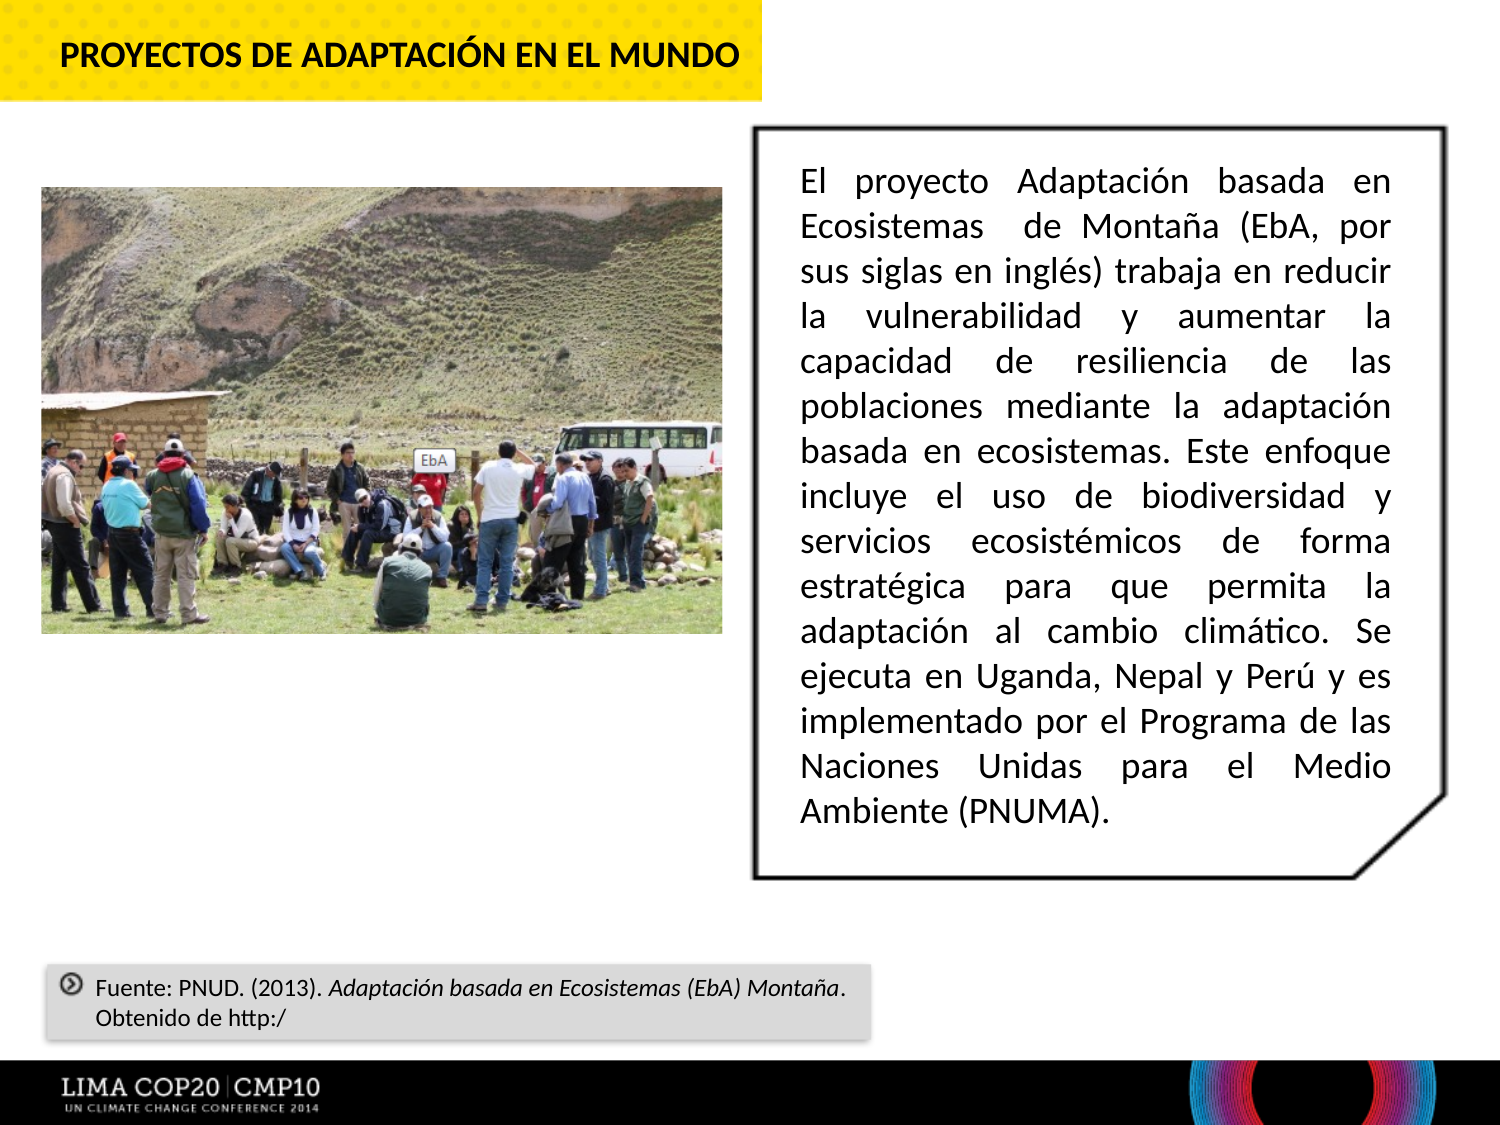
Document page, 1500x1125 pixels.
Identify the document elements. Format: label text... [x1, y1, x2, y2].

picture [0, 0, 1500, 1125]
text_box Fuente: PNUD. (2013). Adaptación basada en Ecosistemas (EbA) Montaña. Obtenido de http:/ [80, 964, 868, 1039]
text_box [47, 964, 872, 1040]
